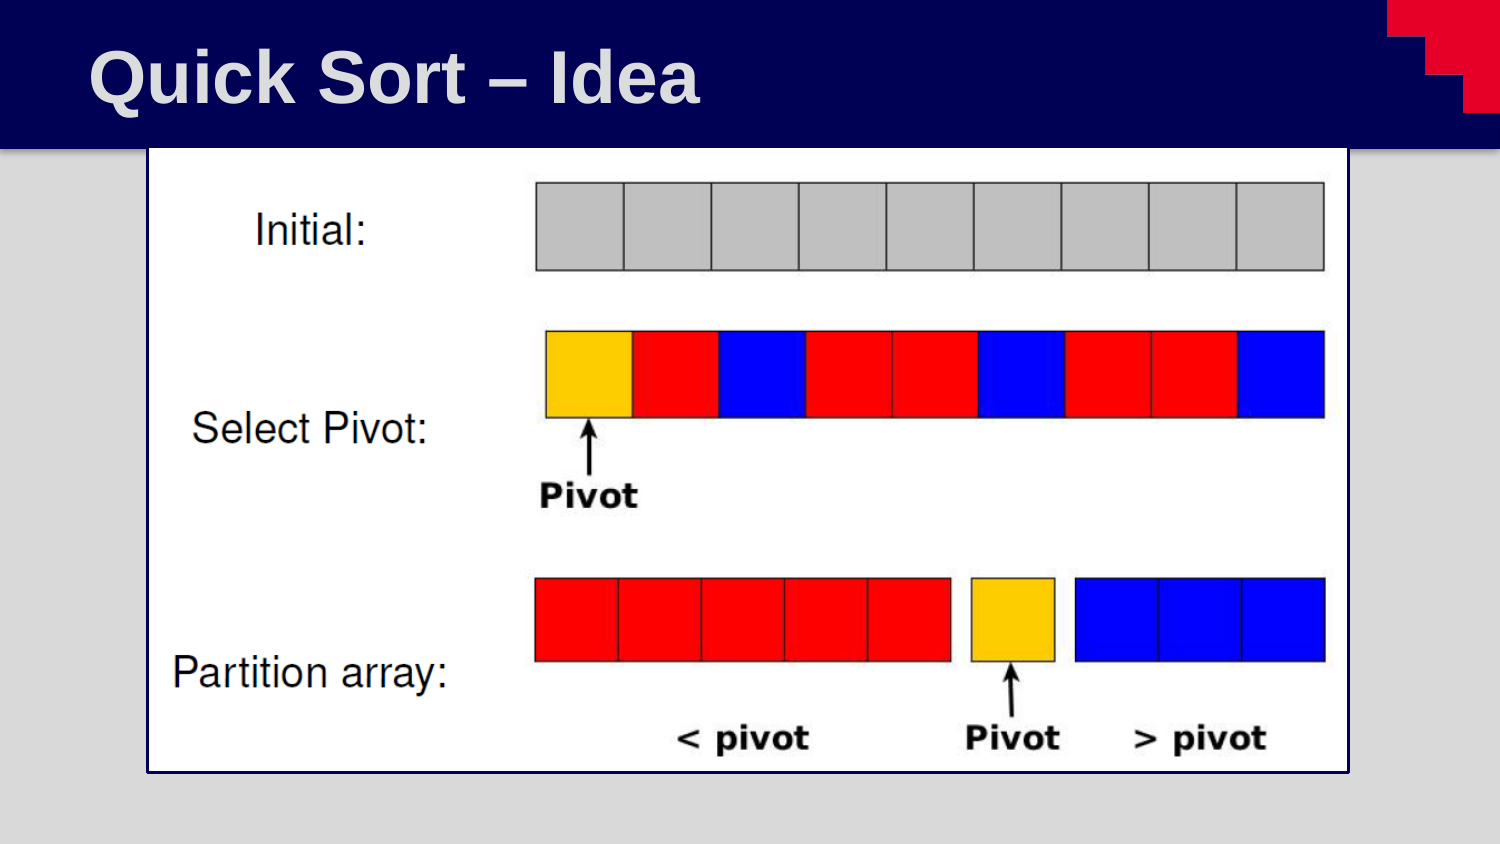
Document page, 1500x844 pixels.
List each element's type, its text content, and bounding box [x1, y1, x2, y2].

title Quick Sort – Idea [0, 0, 1356, 150]
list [148, 147, 1348, 771]
picture [1387, 0, 1500, 113]
